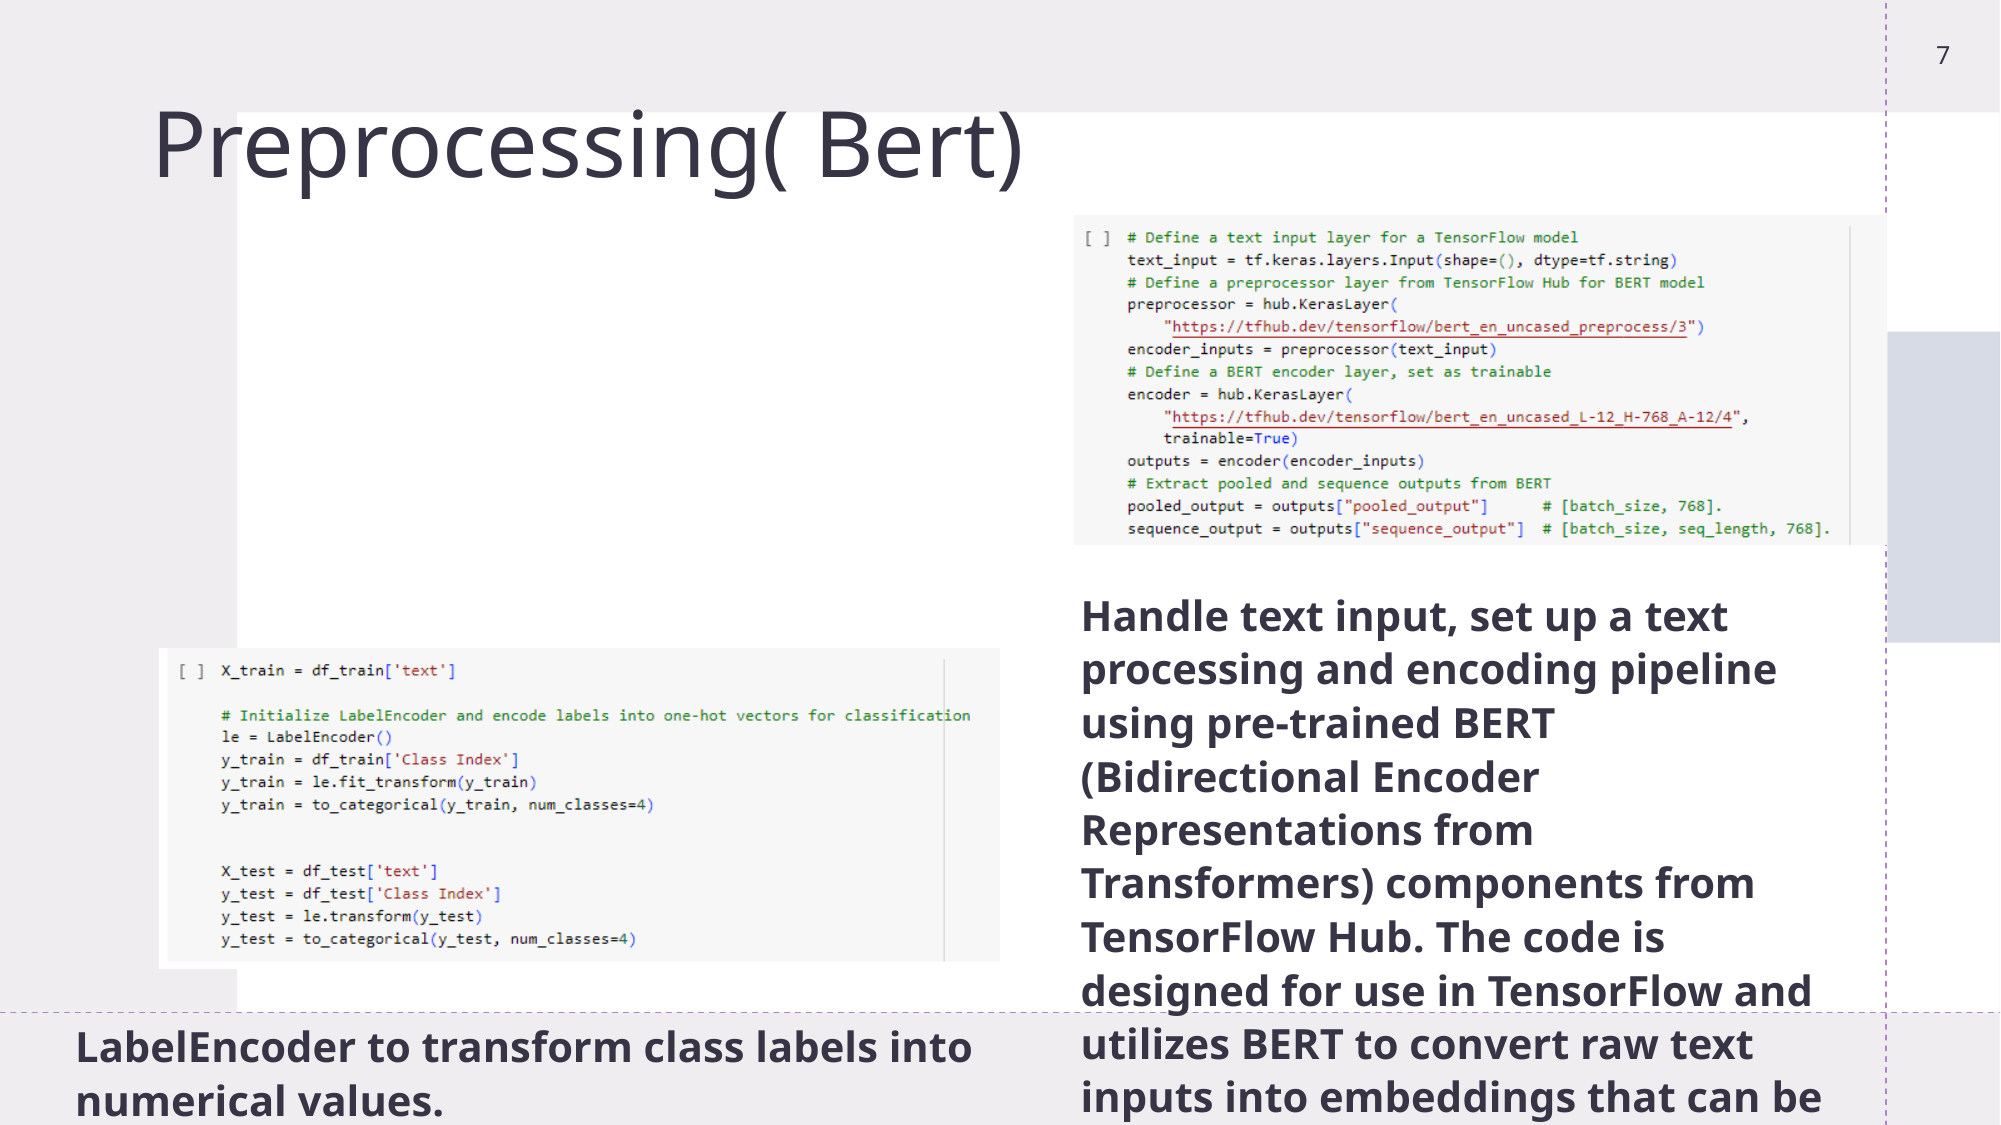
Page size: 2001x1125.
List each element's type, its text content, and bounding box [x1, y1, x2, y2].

text_box Handle text input, set up a text processing and encoding pipeline using pre-trained BERT (Bidirectional Encoder Representations from Transformers) components from TensorFlow Hub. The code is designed for use in TensorFlow and utilizes BERT to convert raw text inputs into embeddings that can be used for our tasks text classification [1065, 578, 1840, 1125]
title Preprocessing( Bert) [136, 65, 1274, 230]
text_box LabelEncoder to transform class labels into numerical values. [60, 1009, 1080, 1125]
picture [159, 648, 1000, 969]
picture [1065, 215, 1888, 545]
slide_number 7 [1886, 0, 2000, 113]
